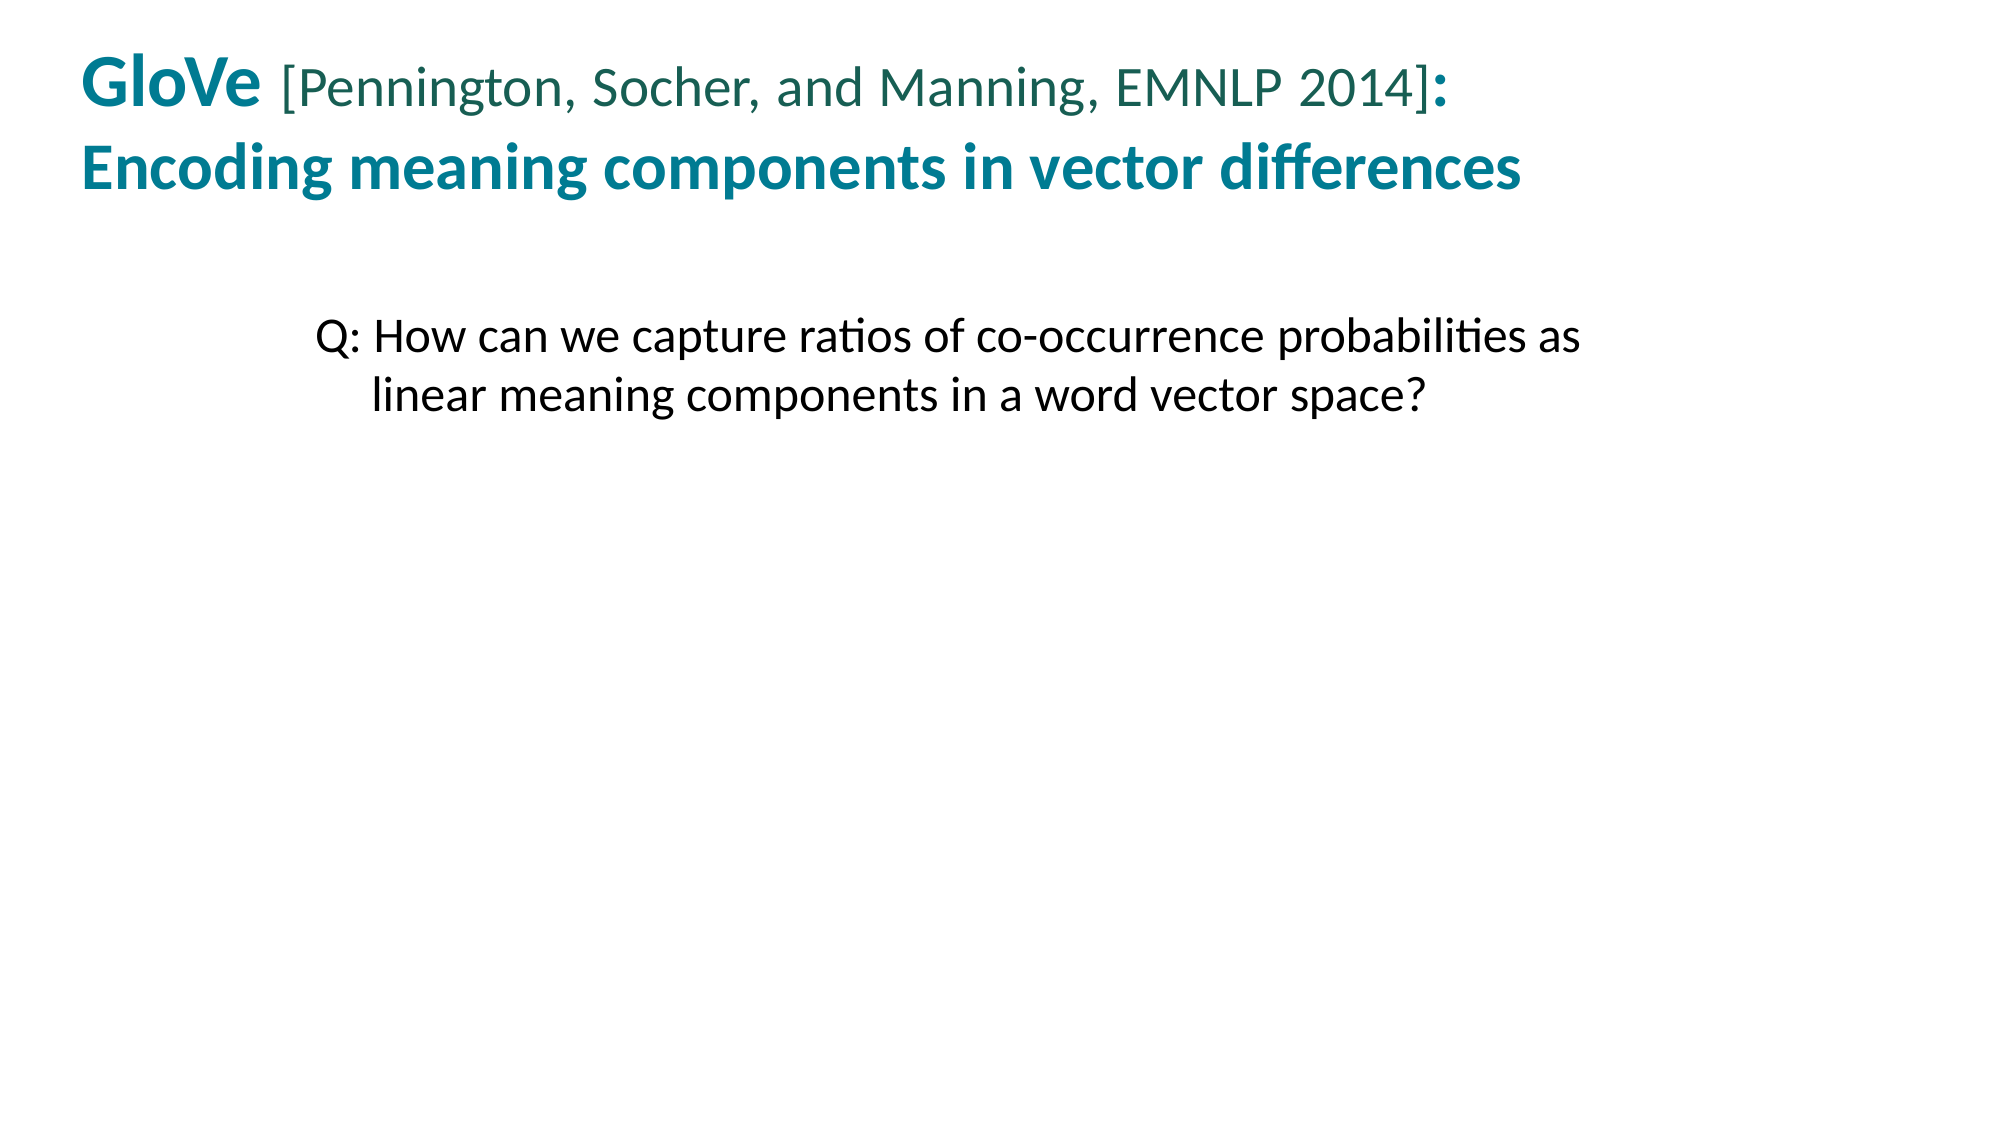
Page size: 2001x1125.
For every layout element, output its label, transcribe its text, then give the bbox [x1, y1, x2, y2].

text_box Q: How can we capture ratios of co-occurrence probabilities as linear meaning components in a word vector space? [312, 298, 1591, 422]
title GloVe [Pennington, Socher, and Manning, EMNLP 2014]: Encoding meaning components in vector differences [79, 21, 1535, 211]
